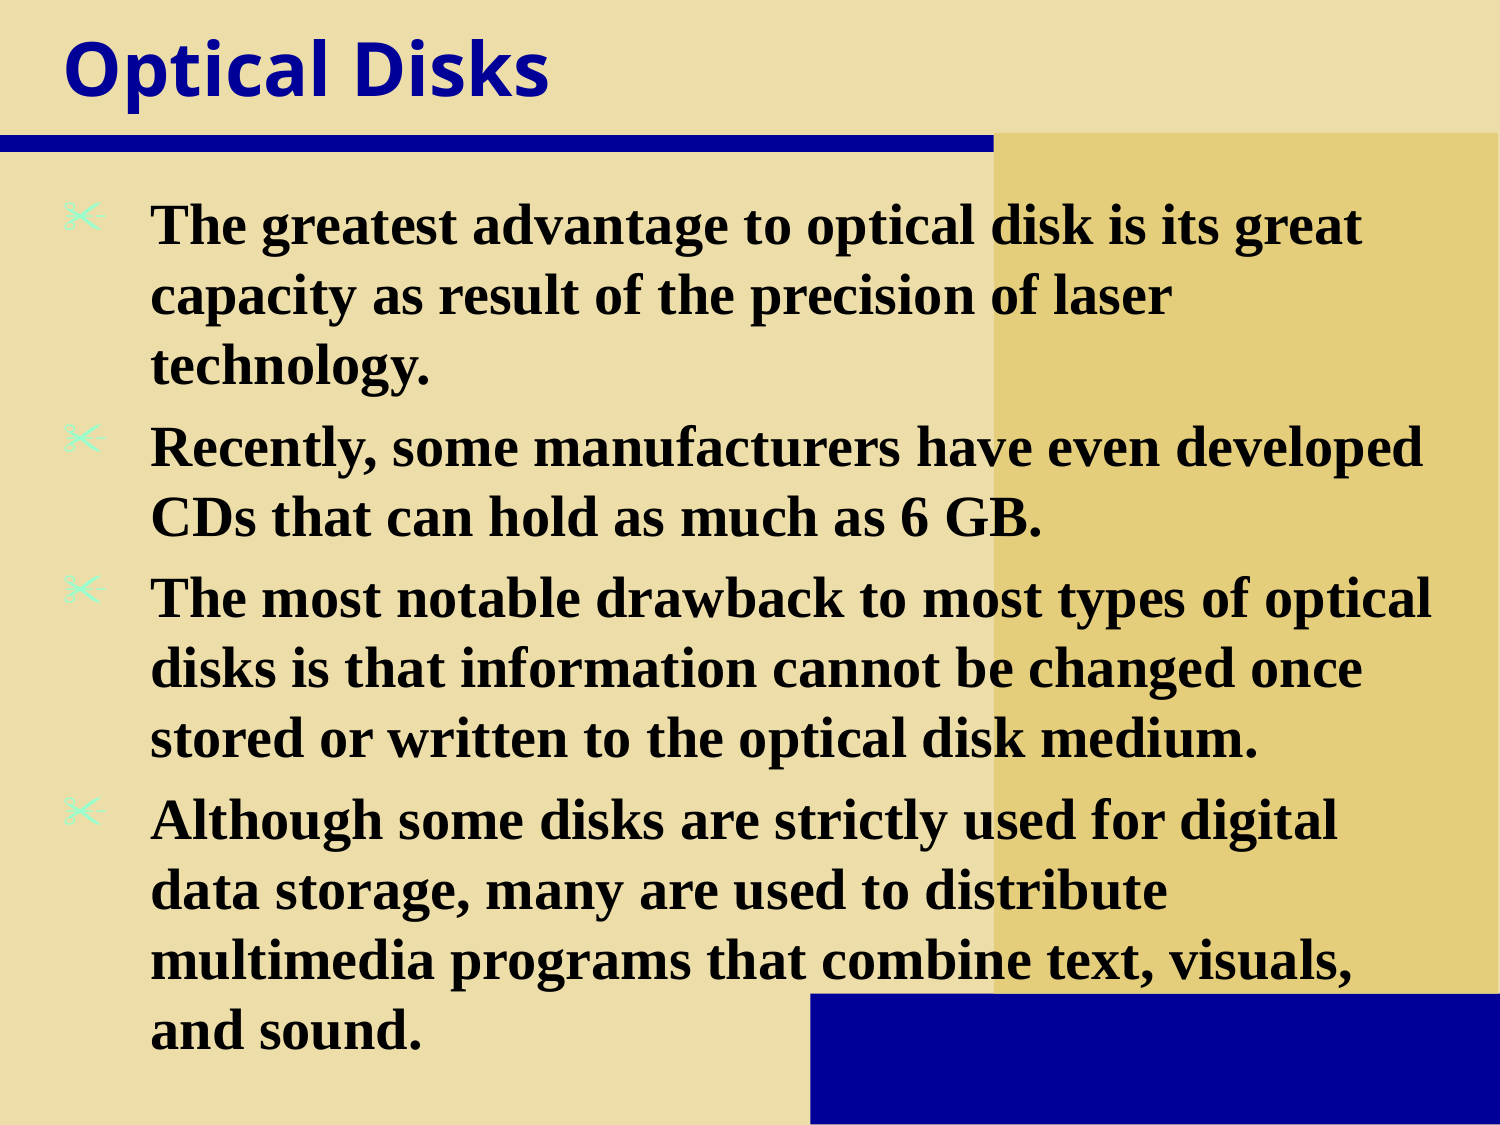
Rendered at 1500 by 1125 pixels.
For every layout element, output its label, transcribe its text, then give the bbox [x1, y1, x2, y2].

title Optical Disks [47, 0, 1456, 133]
list The greatest advantage to optical disk is its great capacity as result of the precision of laser technology. Recently, some manufacturers have even developed CDs that can hold as much as 6 GB. The most notable drawback to most types of optical disks is that information cannot be changed once stored or written to the optical disk medium. Although some disks are strictly used for digital data storage, many are used to distribute multimedia programs that combine text, visuals, and sound. [47, 178, 1457, 960]
